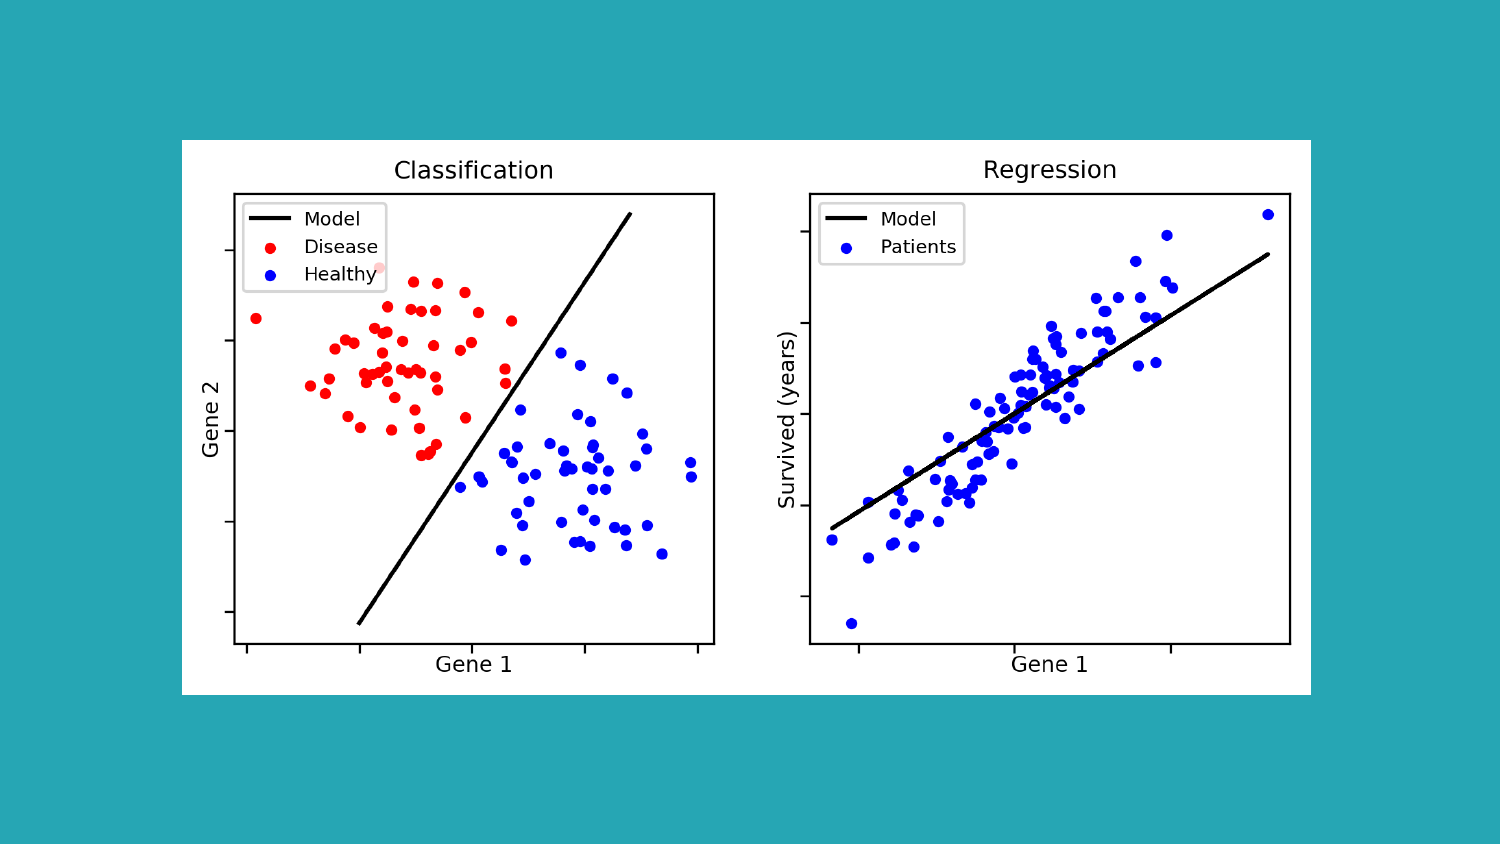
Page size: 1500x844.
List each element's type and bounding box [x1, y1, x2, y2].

picture [182, 139, 1311, 695]
